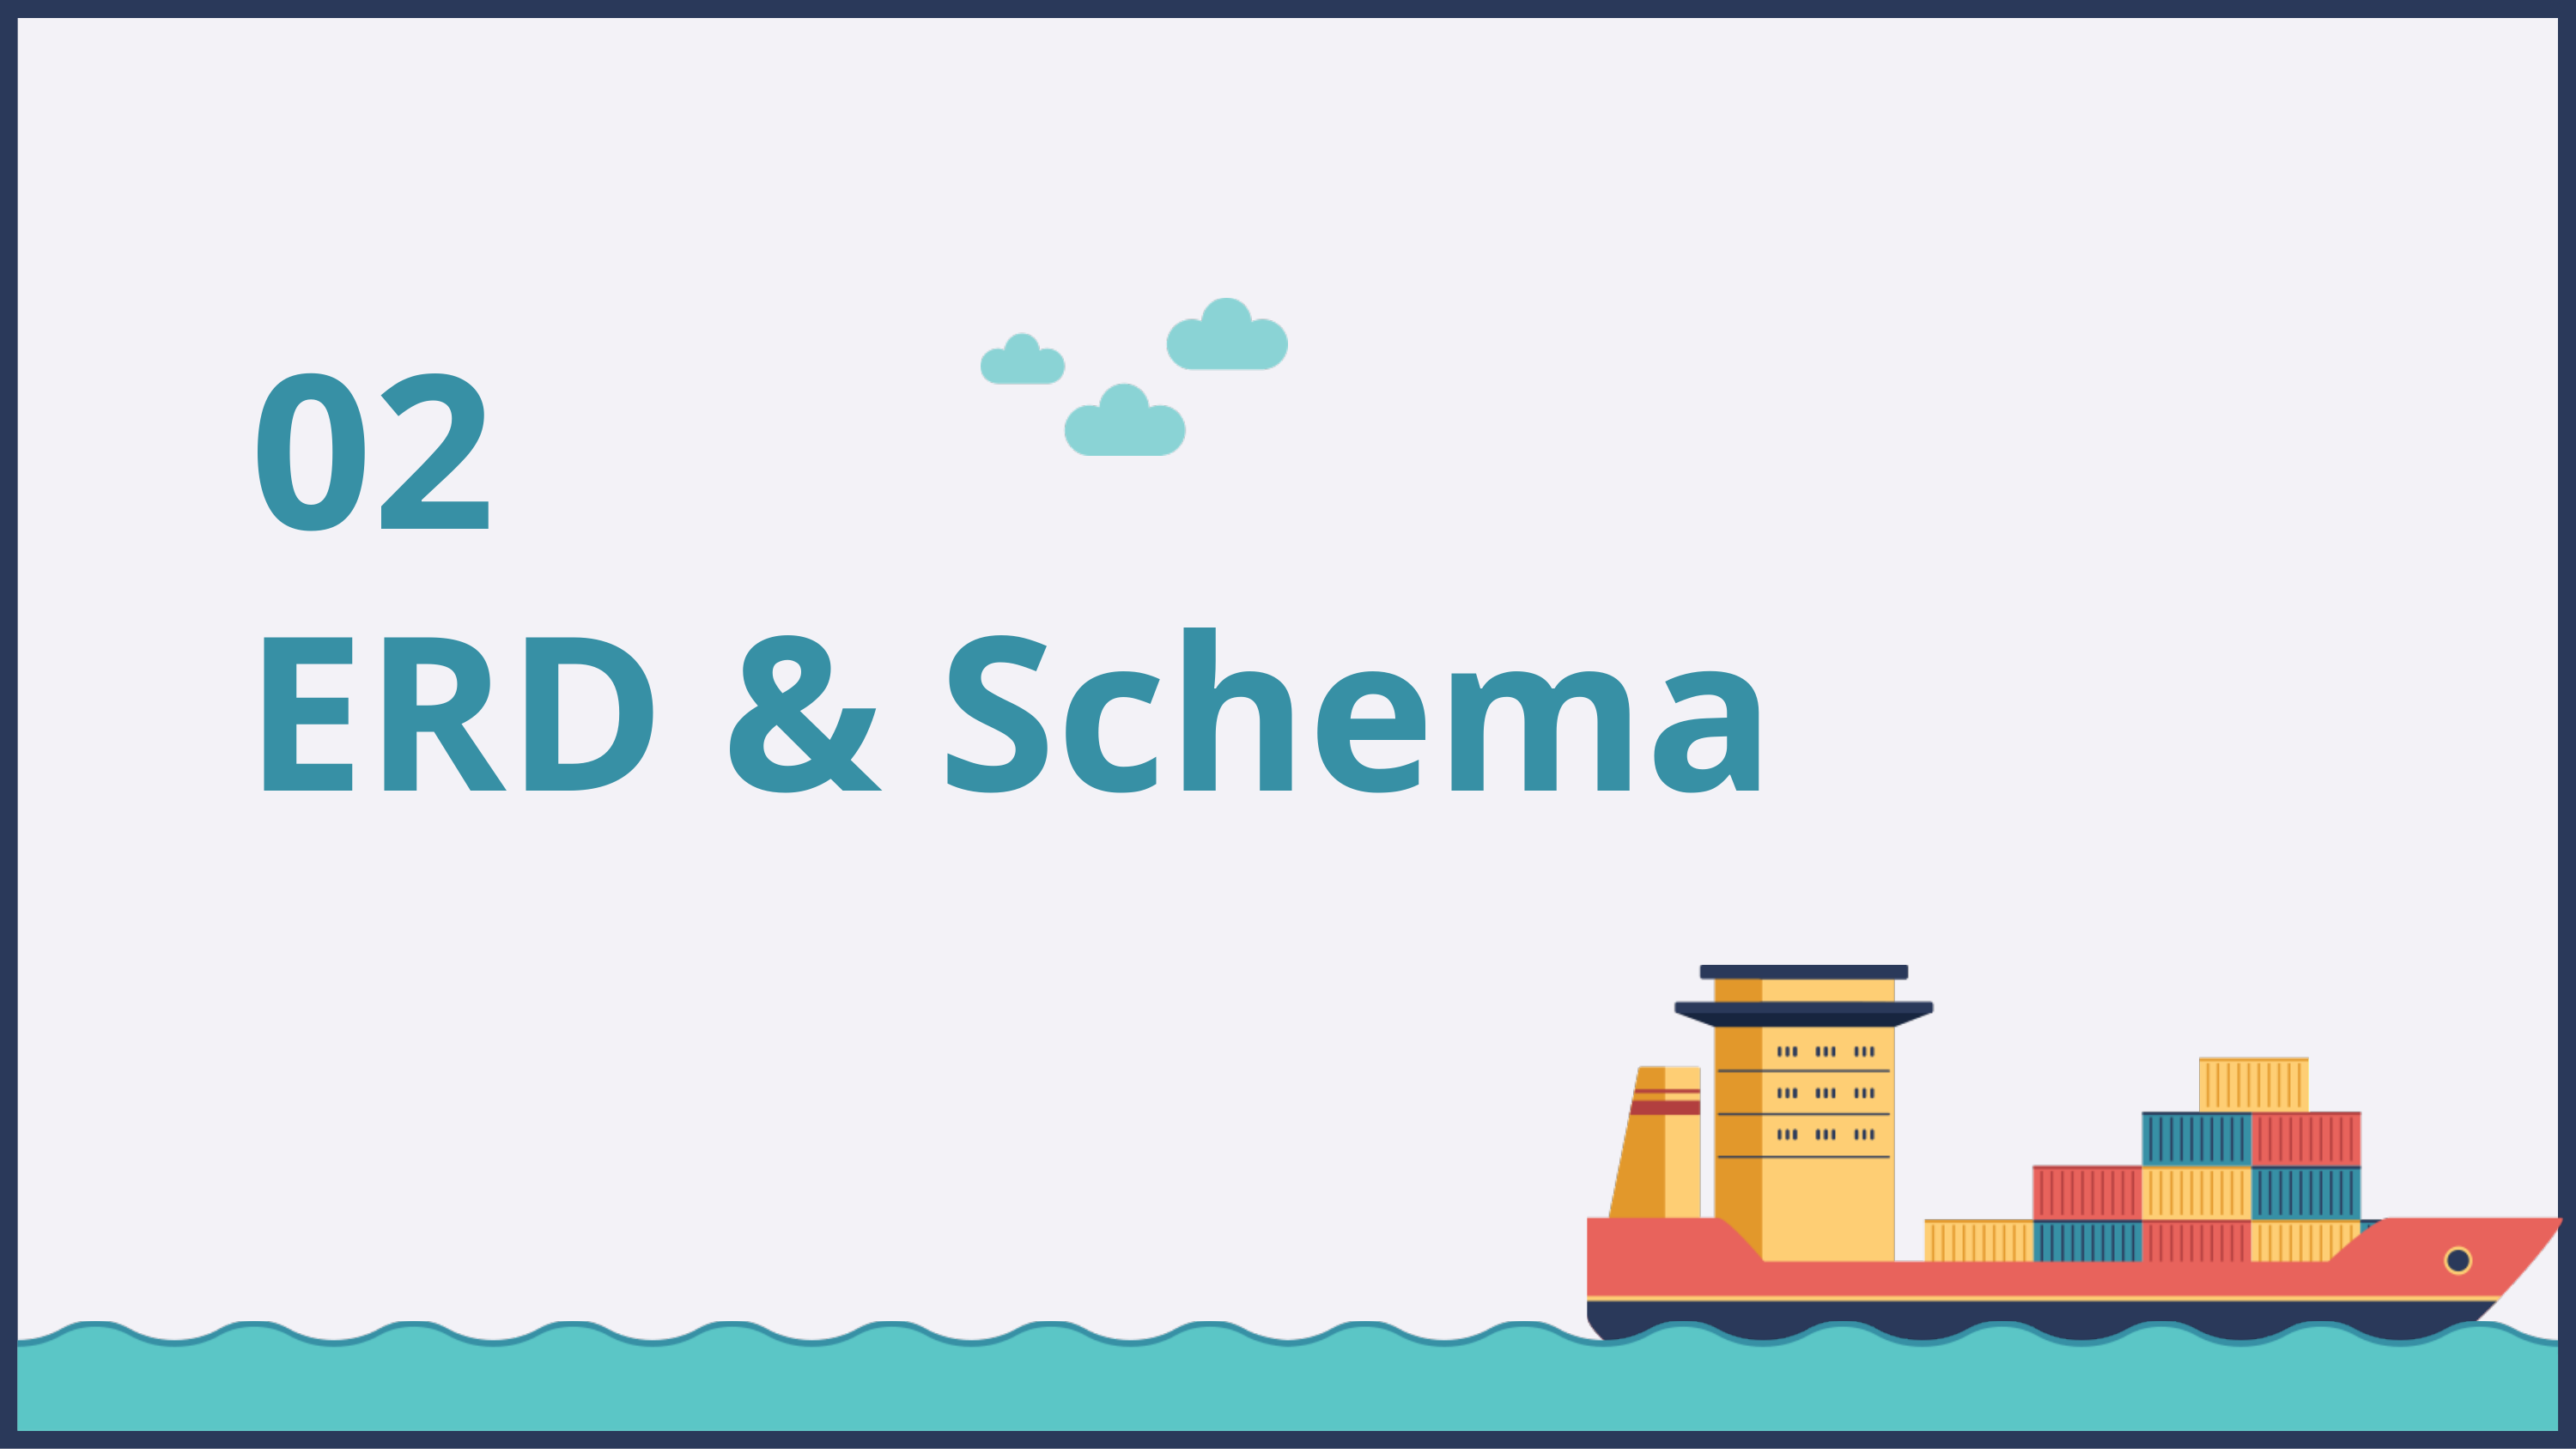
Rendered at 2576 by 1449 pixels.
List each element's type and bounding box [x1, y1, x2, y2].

text_box [0, 0, 2576, 1449]
